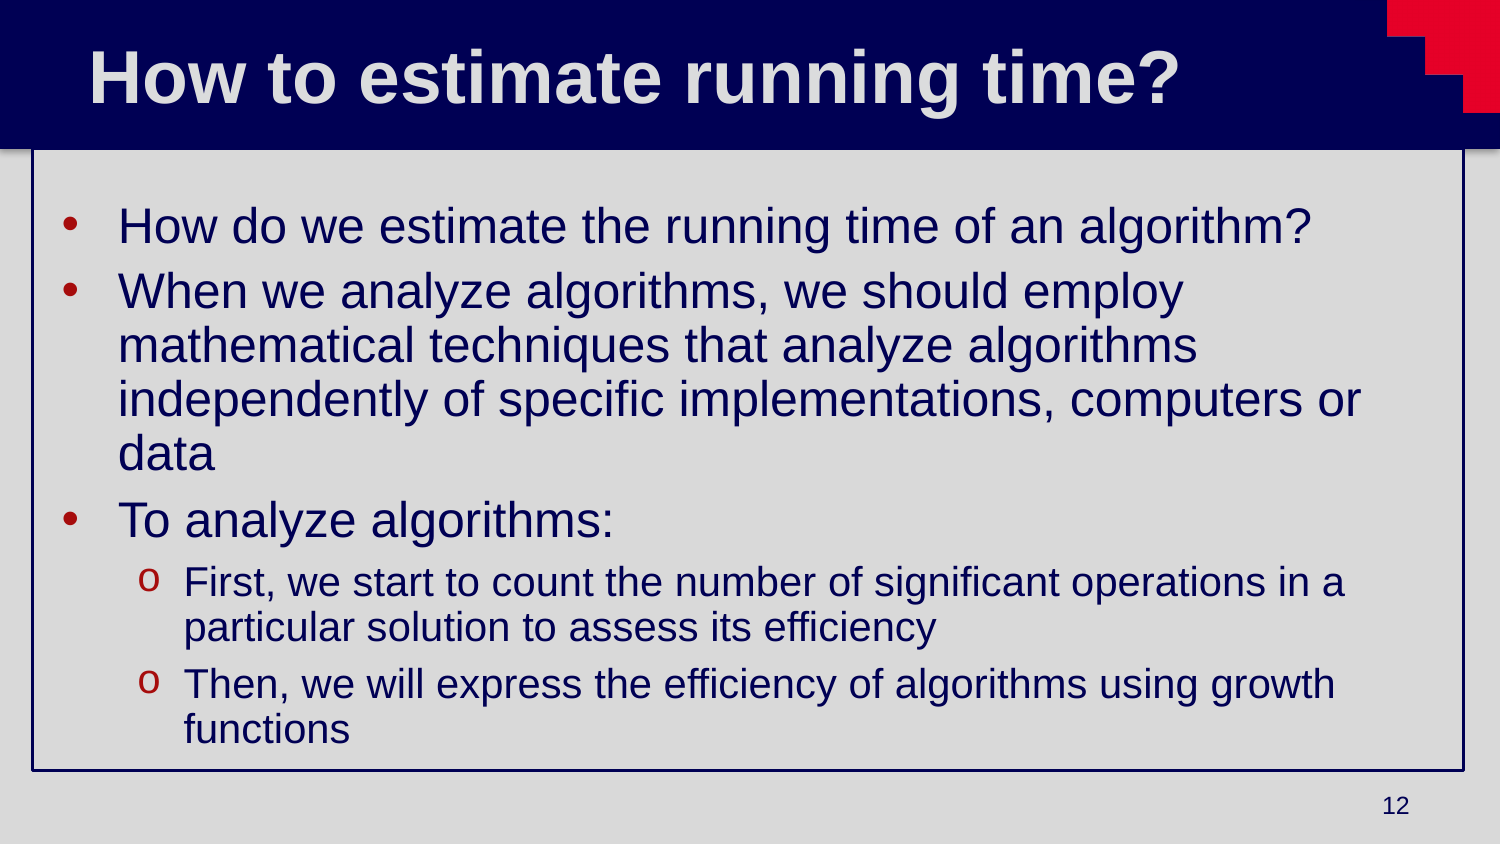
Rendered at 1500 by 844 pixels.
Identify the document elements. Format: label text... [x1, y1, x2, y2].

slide_number 12 [1074, 782, 1425, 827]
list How do we estimate the running time of an algorithm? When we analyze algorithms, we should employ mathematical techniques that analyze algorithms independently of specific implementations, computers or data To analyze algorithms: First, we start to count the number of significant operations in a particular solution to assess its efficiency Then, we will express the efficiency of algorithms using growth functions [31, 146, 1465, 772]
title How to estimate running time? [0, 0, 1356, 150]
picture [1387, 0, 1500, 113]
